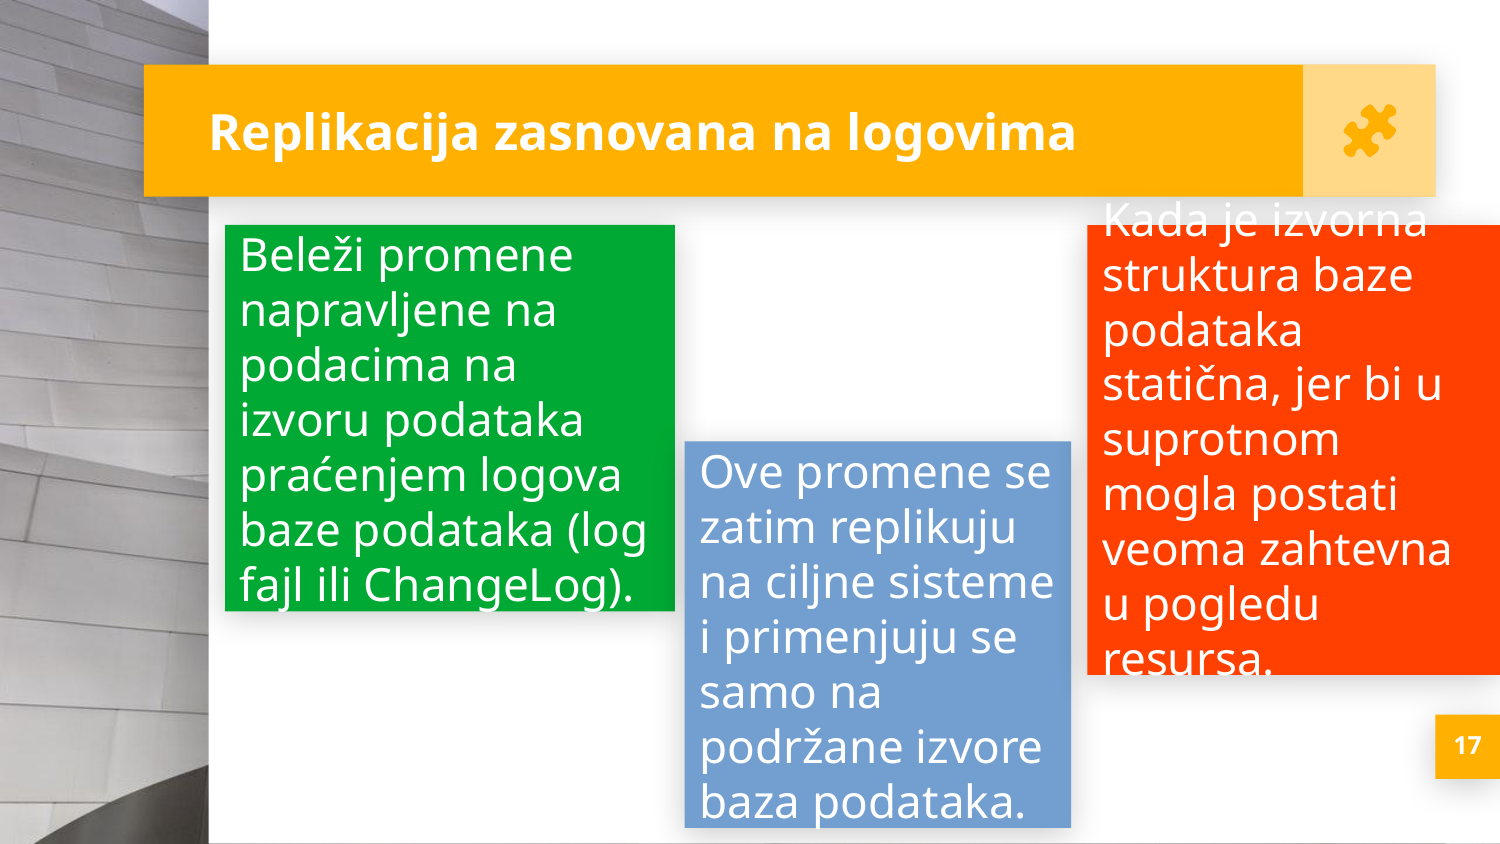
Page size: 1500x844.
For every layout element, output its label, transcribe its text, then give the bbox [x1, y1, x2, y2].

text_box <number> [1435, 714, 1500, 779]
text_box Replikacija zasnovana na logovima [193, 64, 1300, 197]
text_box [1343, 104, 1397, 157]
picture [0, 0, 208, 844]
text_box Beleži promene napravljene na podacima na izvoru podataka praćenjem logova baze podataka (log fajl ili ChangeLog). [225, 224, 675, 612]
text_box Kada je izvorna struktura baze podataka statična, jer bi u suprotnom mogla postati veoma zahtevna u pogledu resursa. [1087, 225, 1500, 675]
text_box Ove promene se zatim replikuju na ciljne sisteme i primenjuju se samo na podržane izvore baza podataka. [684, 441, 1072, 828]
